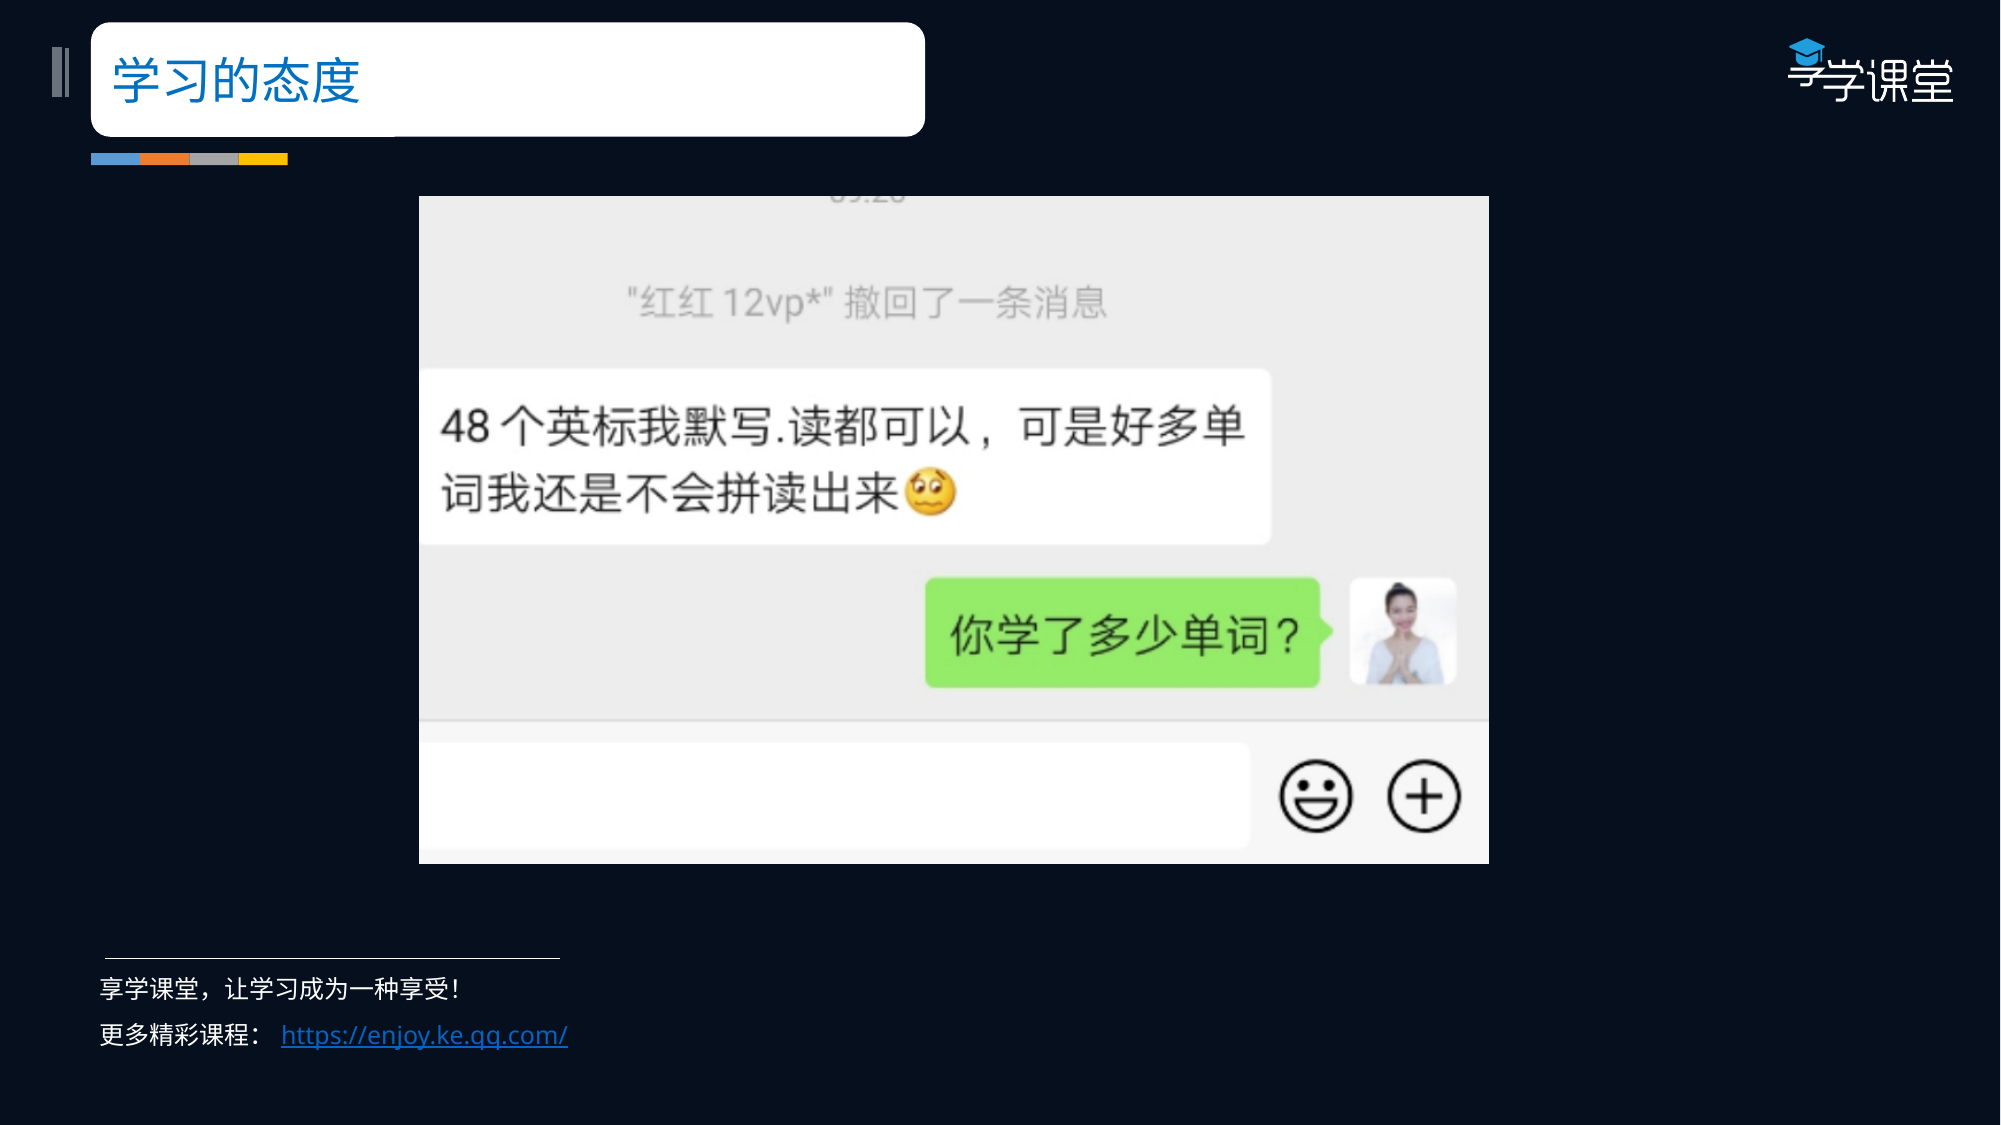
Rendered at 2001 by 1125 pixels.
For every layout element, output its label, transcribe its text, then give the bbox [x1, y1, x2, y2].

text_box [90, 152, 288, 166]
text_box [819, 23, 970, 174]
text_box 学习的态度 [89, 21, 914, 138]
picture [1788, 38, 1953, 102]
picture [419, 196, 1489, 864]
